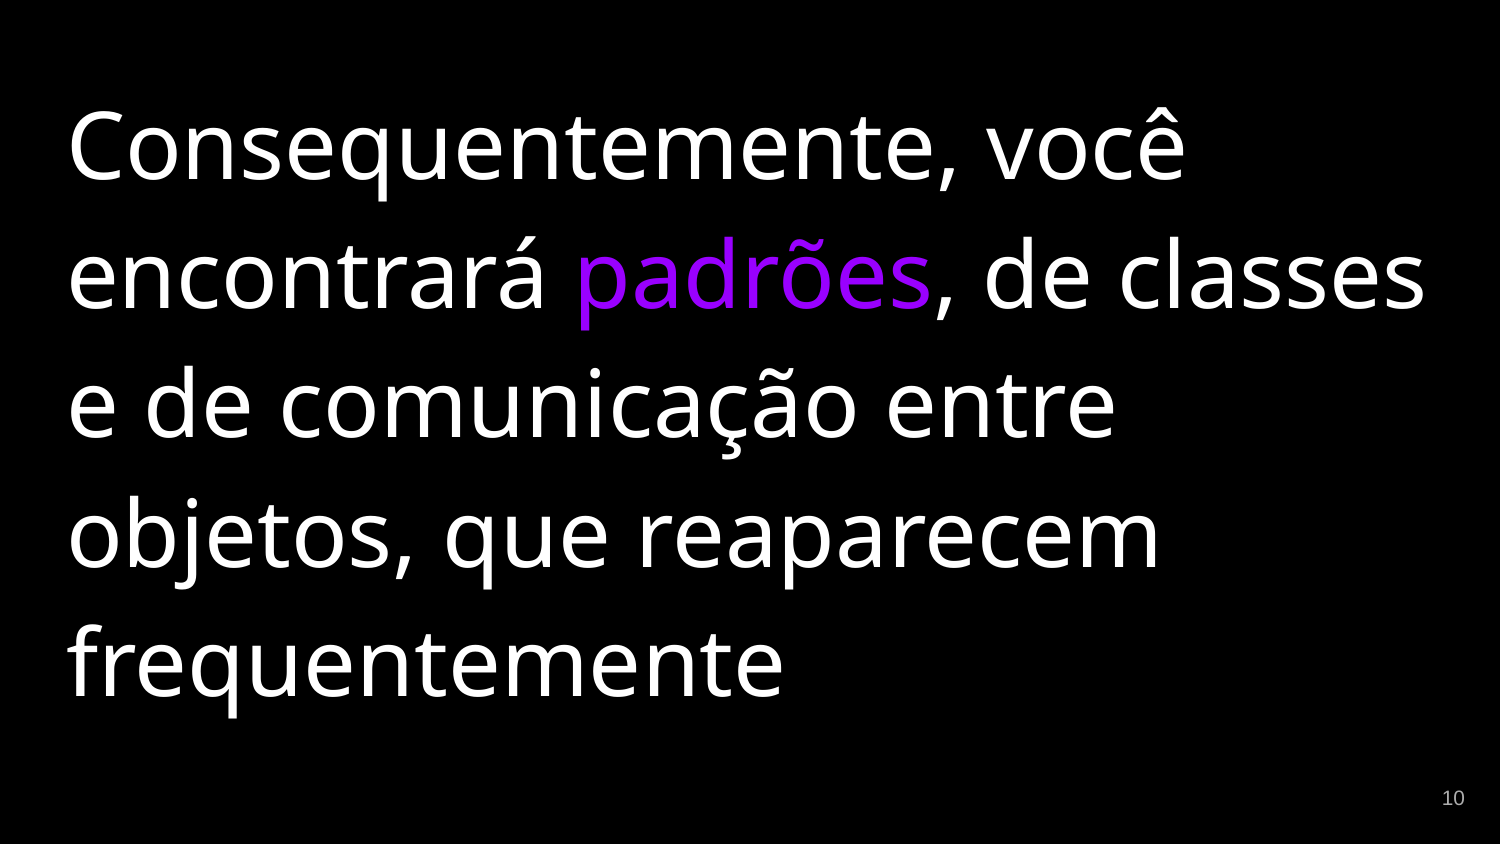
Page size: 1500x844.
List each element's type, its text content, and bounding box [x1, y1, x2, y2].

list Consequentemente, você encontrará padrões, de classes e de comunicação entre objetos, que reaparecem frequentemente [51, 53, 1449, 750]
slide_number ‹#› [1389, 764, 1480, 830]
